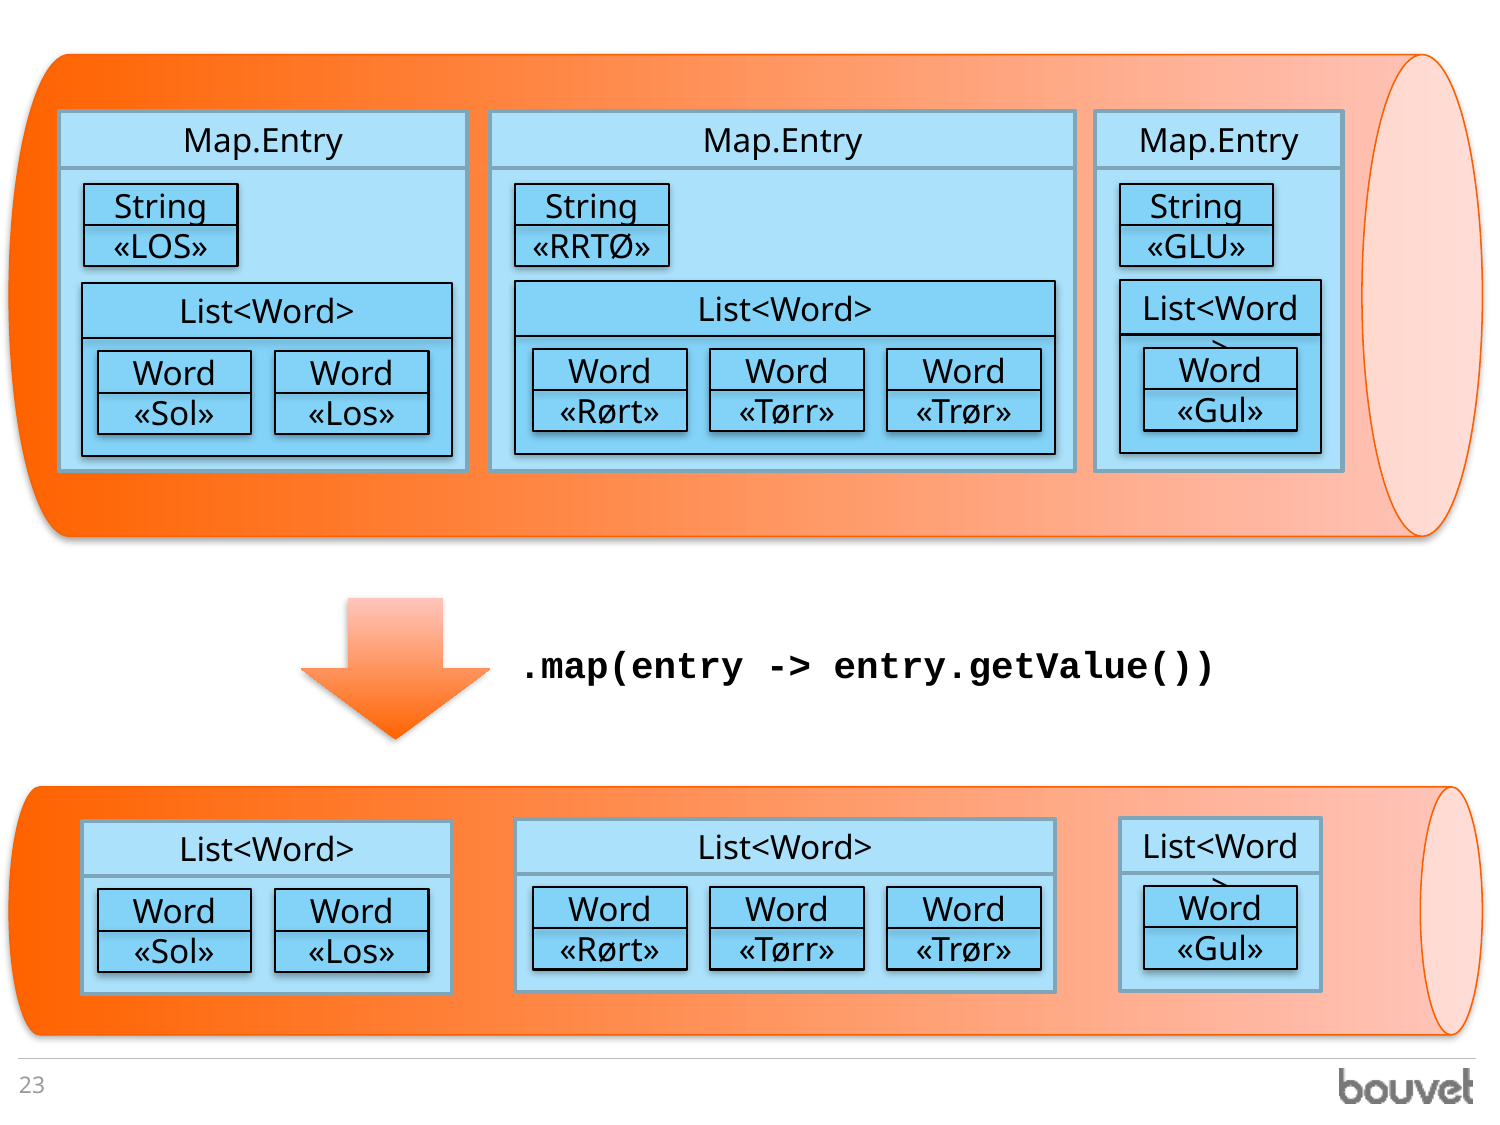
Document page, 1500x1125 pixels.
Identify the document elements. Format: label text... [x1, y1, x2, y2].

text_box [710, 348, 865, 432]
text_box [8, 786, 1484, 1036]
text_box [887, 886, 1042, 970]
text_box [1119, 183, 1274, 267]
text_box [489, 111, 1076, 472]
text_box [1119, 817, 1322, 991]
text_box [301, 597, 491, 740]
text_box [83, 183, 238, 267]
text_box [81, 820, 453, 995]
picture [1339, 1068, 1473, 1104]
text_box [1143, 347, 1298, 431]
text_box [97, 889, 252, 973]
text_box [58, 111, 468, 472]
text_box [8, 53, 1484, 538]
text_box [1094, 111, 1343, 472]
text_box .map(entry -> entry.getValue()) [503, 633, 1232, 694]
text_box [1119, 279, 1322, 453]
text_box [514, 818, 1056, 993]
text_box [1143, 885, 1298, 969]
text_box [887, 348, 1042, 432]
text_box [274, 889, 429, 973]
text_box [81, 282, 453, 457]
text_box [710, 886, 865, 970]
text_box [514, 183, 669, 267]
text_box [97, 350, 252, 435]
slide_number 23 [19, 1070, 137, 1101]
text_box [274, 350, 429, 435]
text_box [514, 280, 1056, 454]
